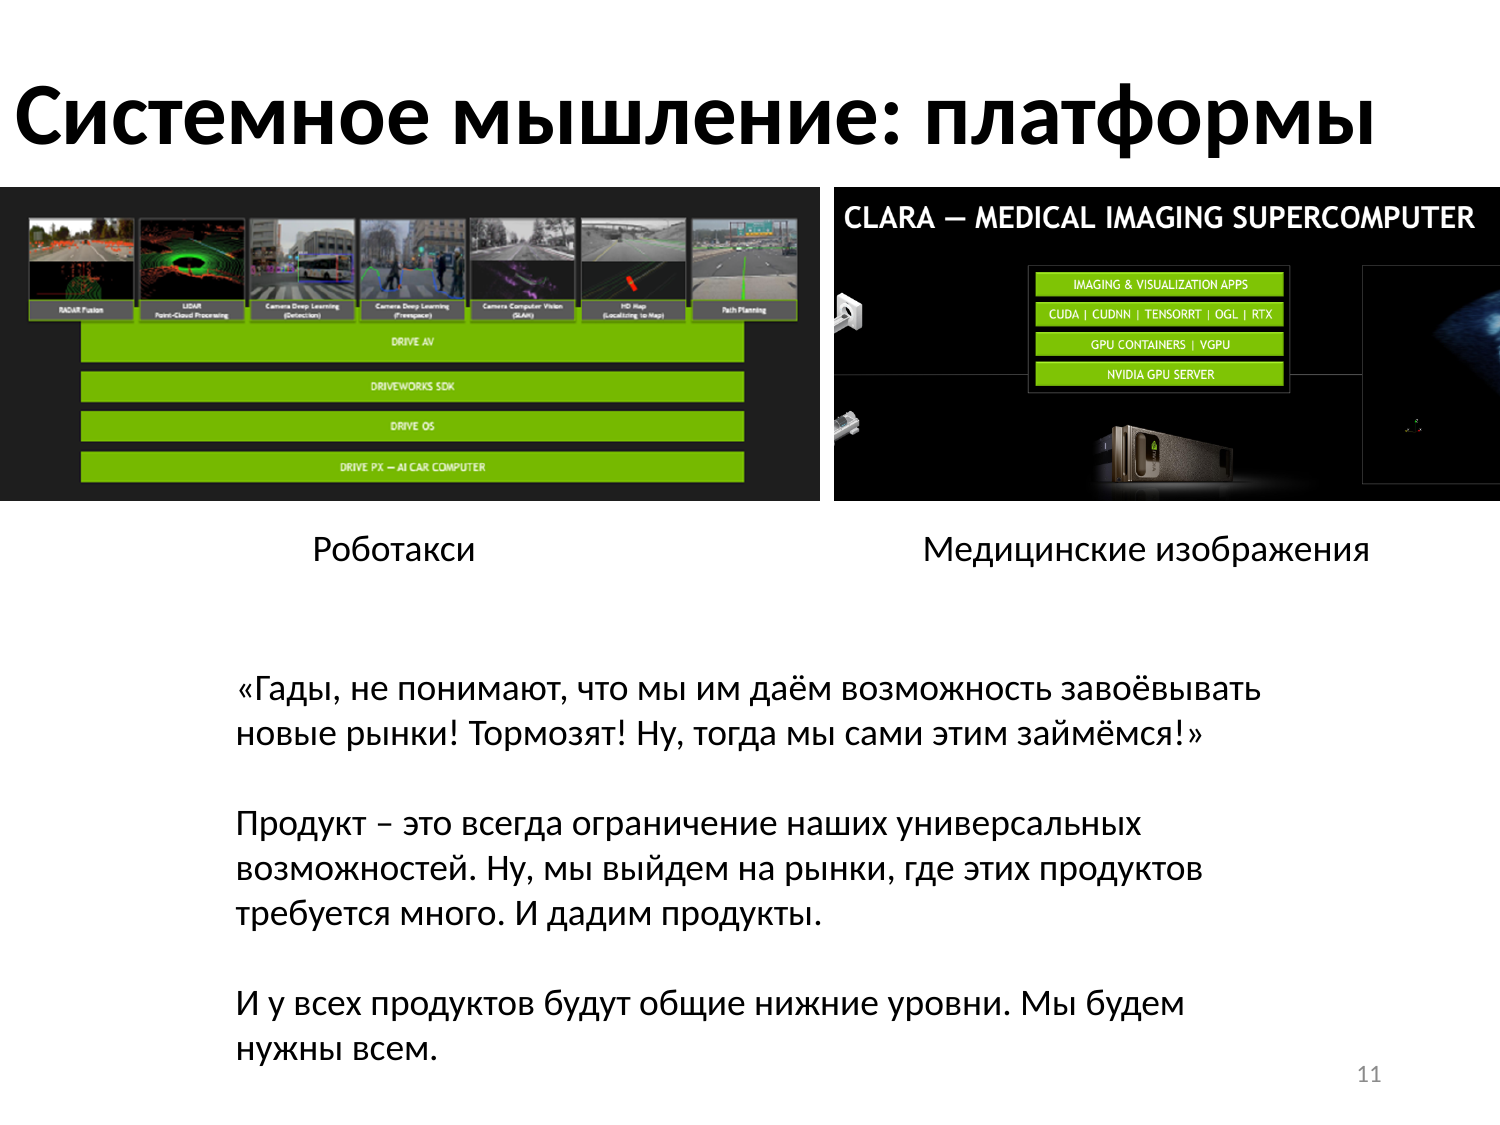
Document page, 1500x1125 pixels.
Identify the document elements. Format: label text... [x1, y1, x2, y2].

text_box Роботакси [297, 516, 491, 577]
title Системное мышление: платформы [0, 59, 1500, 172]
text_box «Гады, не понимают, что мы им даём возможность завоёвывать новые рынки! Тормозят! Ну, тогда мы сами этим займёмся!» Продукт – это всегда ограничение наших универсальных возможностей. Ну, мы выйдем на рынки, где этих продуктов требуется много. И дадим продукты. И у всех продуктов будут общие нижние уровни. Мы будем нужны всем. [220, 655, 1280, 1076]
picture [0, 187, 820, 501]
picture [834, 187, 1500, 501]
text_box Медицинские изображения [907, 516, 1427, 577]
slide_number 11 [1059, 1042, 1397, 1103]
